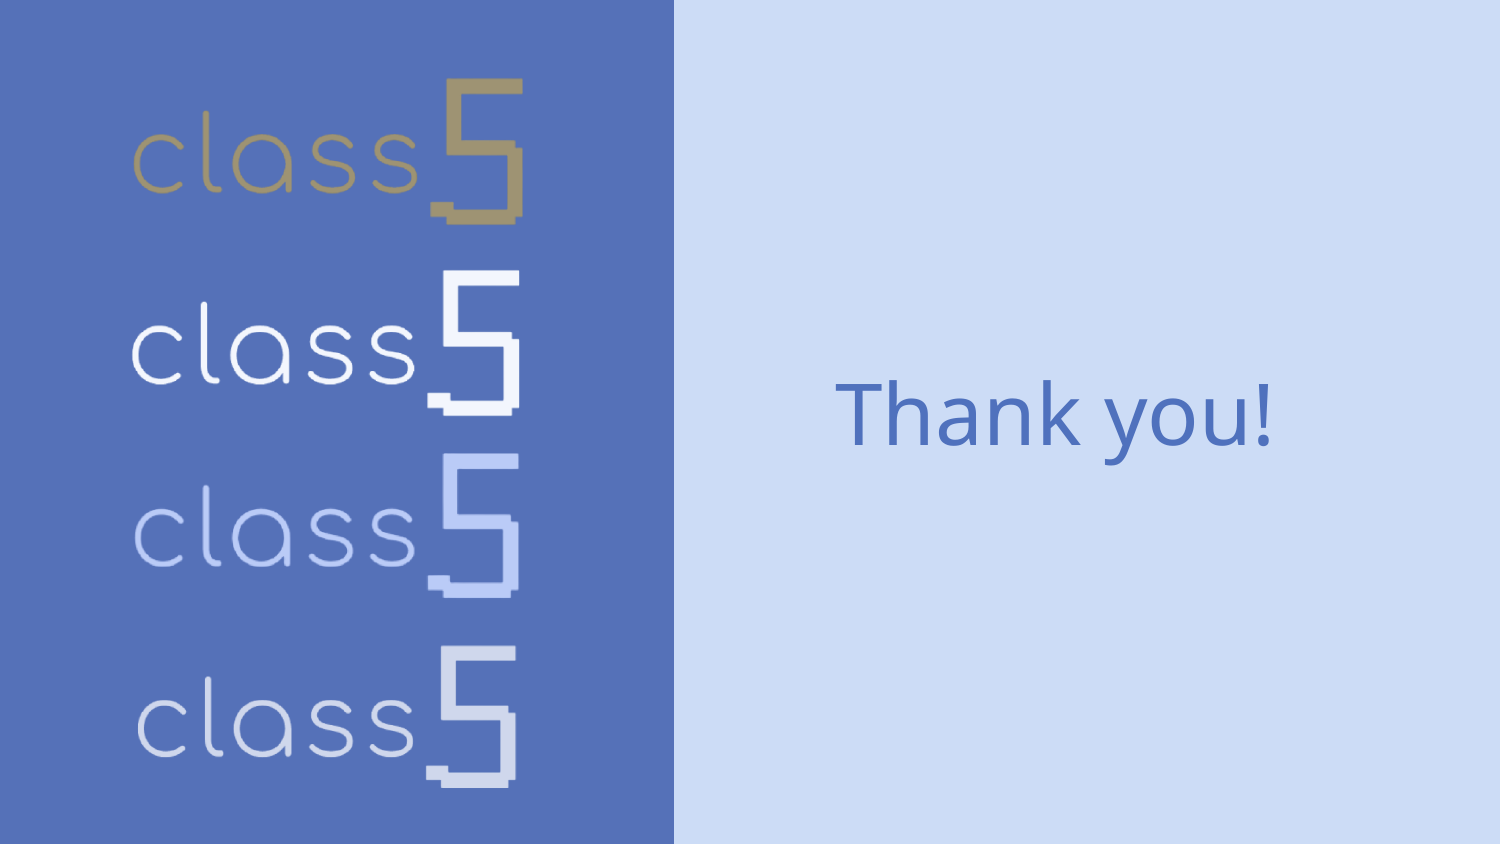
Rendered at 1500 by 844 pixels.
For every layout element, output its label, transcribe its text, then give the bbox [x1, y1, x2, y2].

picture [0, 0, 674, 844]
title Thank you! [820, 345, 1394, 499]
